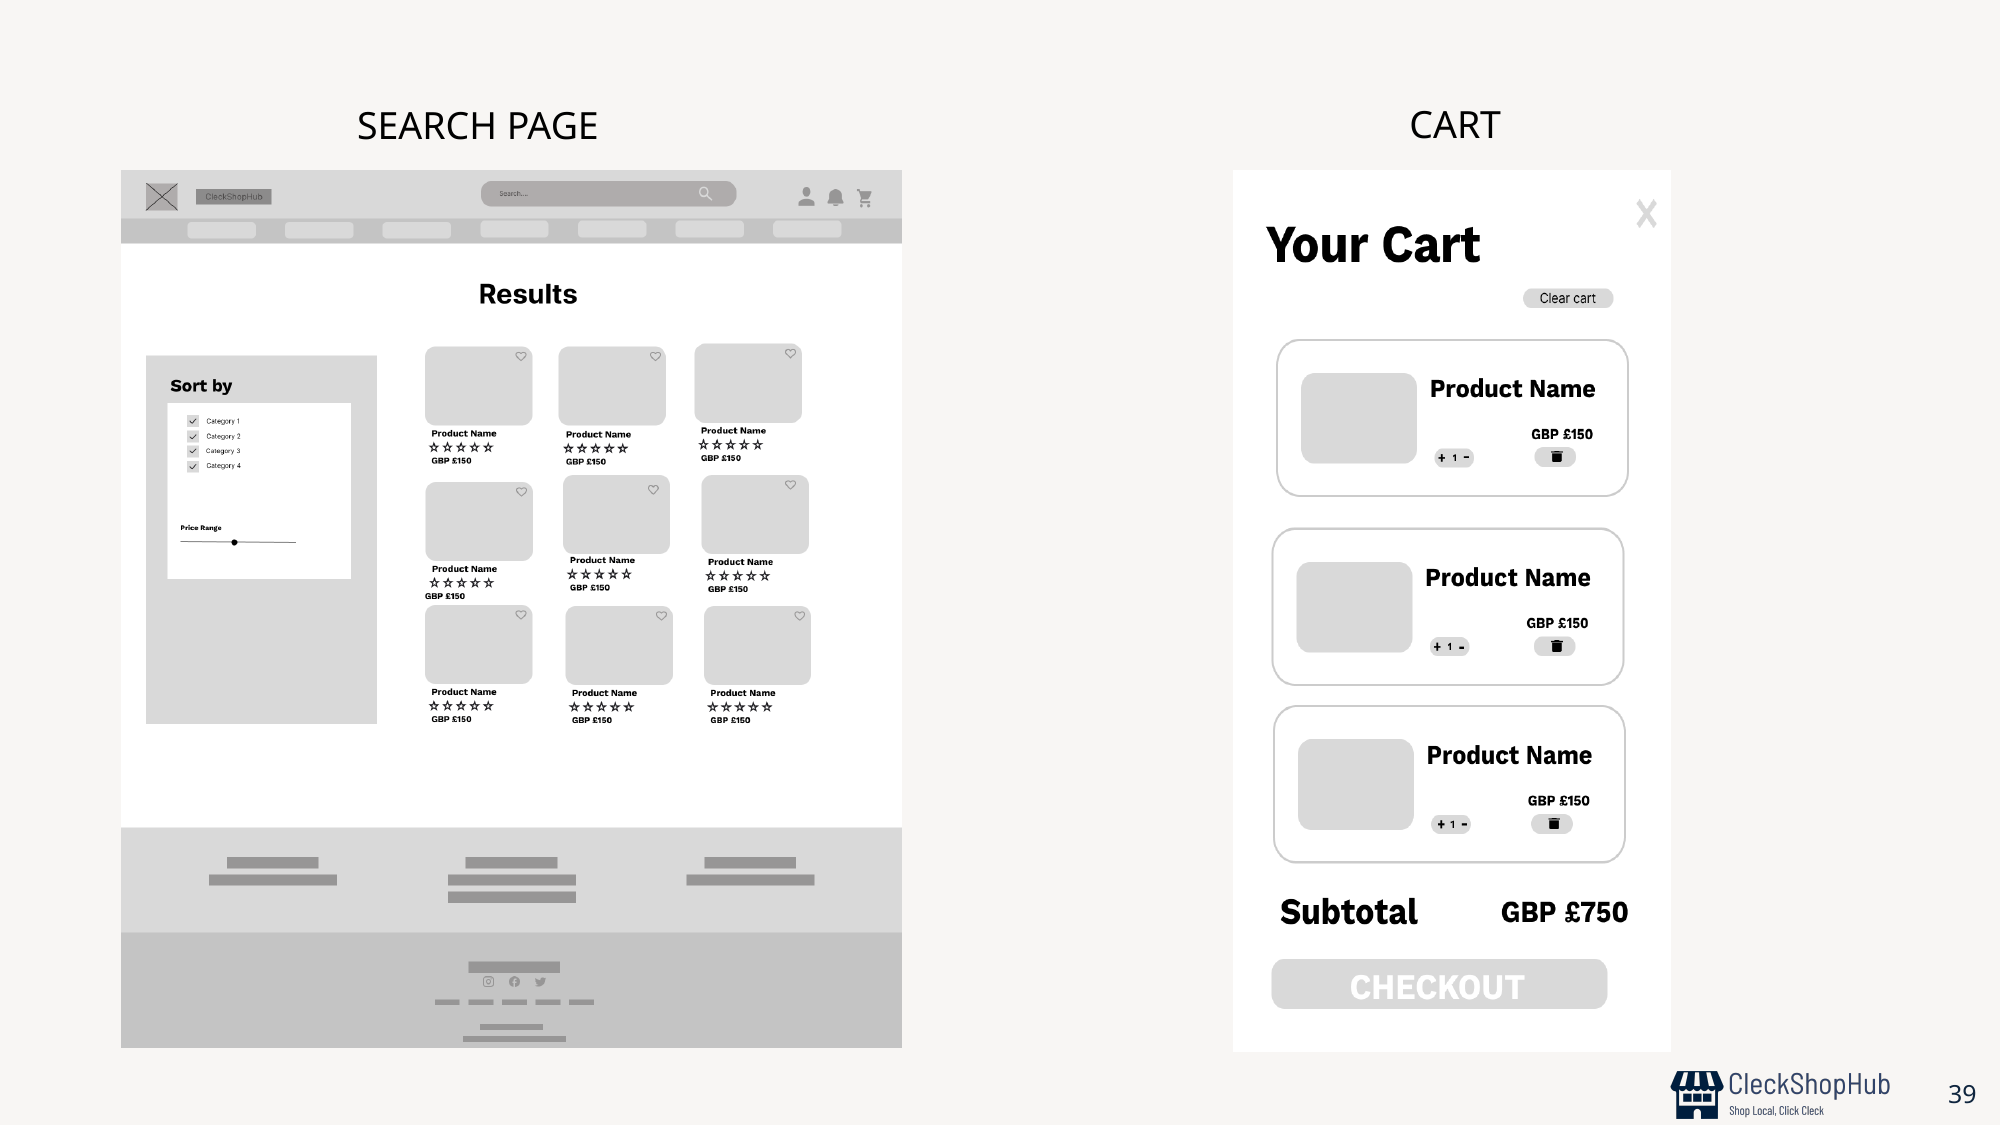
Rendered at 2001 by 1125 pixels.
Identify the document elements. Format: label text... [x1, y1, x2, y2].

slide_number 39 [1924, 1065, 2000, 1125]
text_box SEARCH PAGE [183, 94, 773, 170]
picture [1232, 170, 1671, 1052]
text_box CART [1180, 93, 1730, 199]
picture [1670, 1071, 1890, 1119]
picture [121, 170, 902, 1048]
